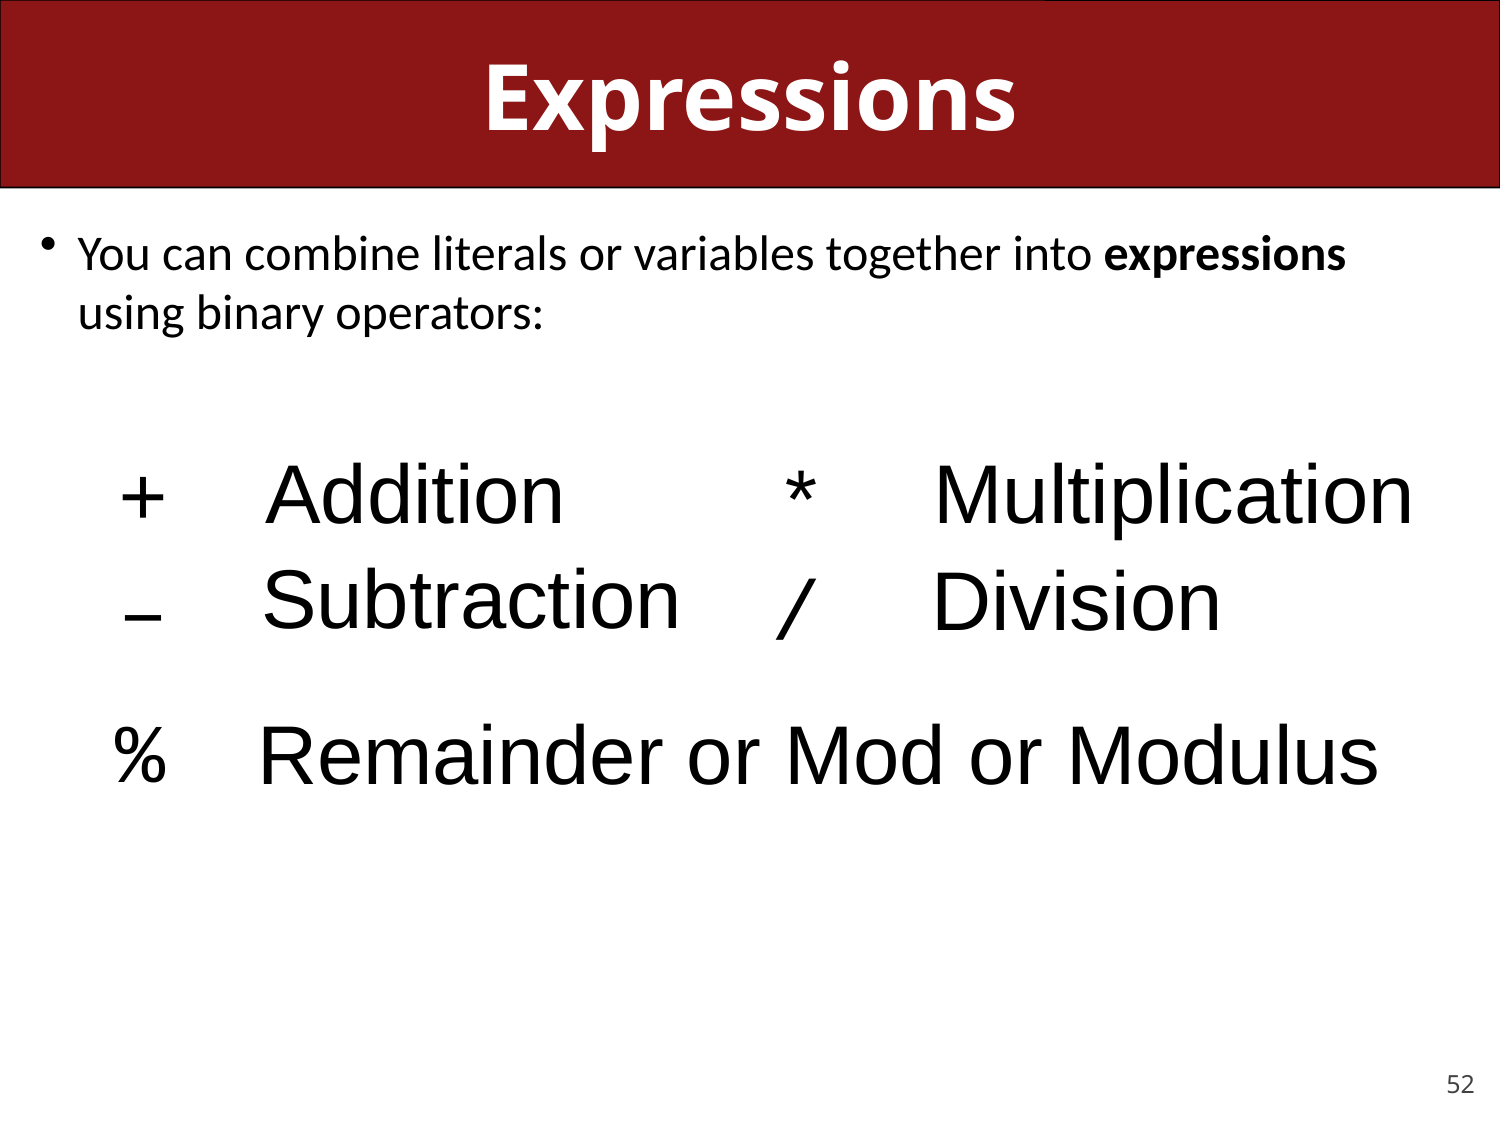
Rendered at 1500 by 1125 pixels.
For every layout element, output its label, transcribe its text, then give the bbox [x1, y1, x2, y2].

list You can combine literals or variables together into expressions using binary operators: [24, 212, 1475, 1063]
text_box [62, 432, 1430, 900]
title Expressions [75, 0, 1425, 188]
